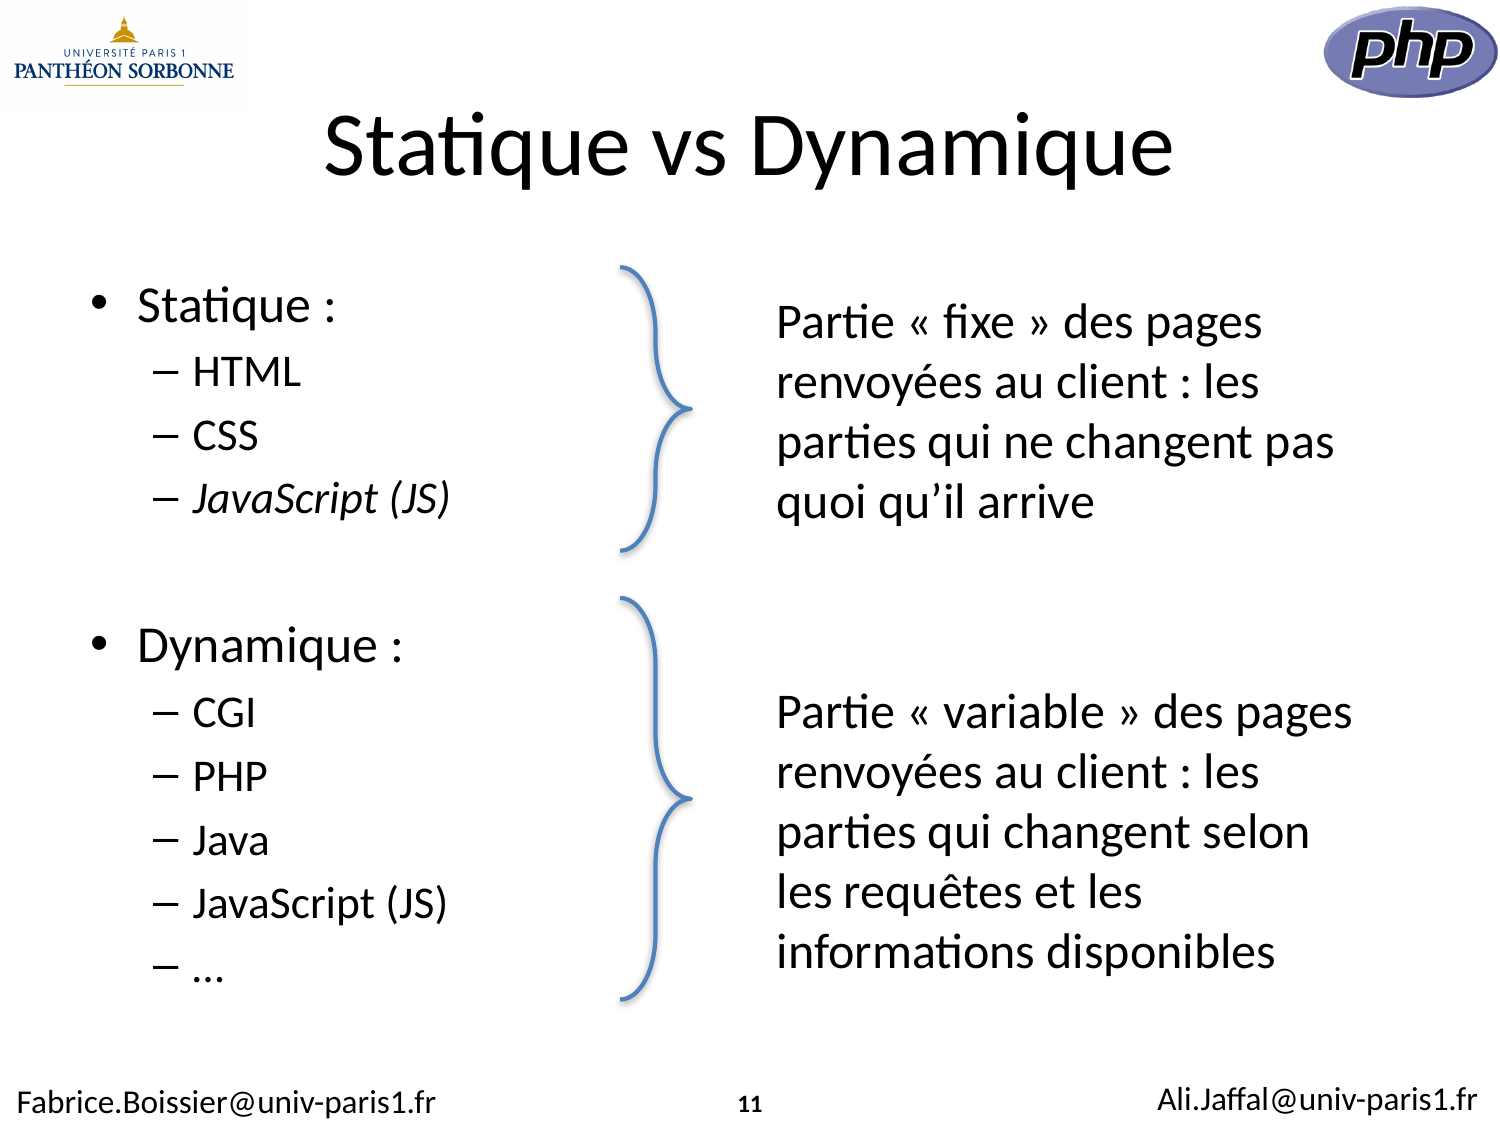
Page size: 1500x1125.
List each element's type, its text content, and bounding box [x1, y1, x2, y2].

list Statique : HTML CSS JavaScript (JS) Dynamique : CGI PHP Java JavaScript (JS) … [75, 262, 1425, 1005]
text_box [619, 265, 694, 553]
picture [0, 2, 248, 114]
title Statique vs Dynamique [75, 45, 1425, 233]
text_box Partie « fixe » des pages renvoyées au client : les parties qui ne changent pas quoi qu’il arrive [761, 281, 1376, 537]
text_box [619, 595, 694, 1002]
picture [1321, 0, 1500, 119]
slide_number 11 [575, 1072, 925, 1125]
text_box Partie « variable » des pages renvoyées au client : les parties qui changent selon les requêtes et les informations disponibles [761, 671, 1376, 986]
